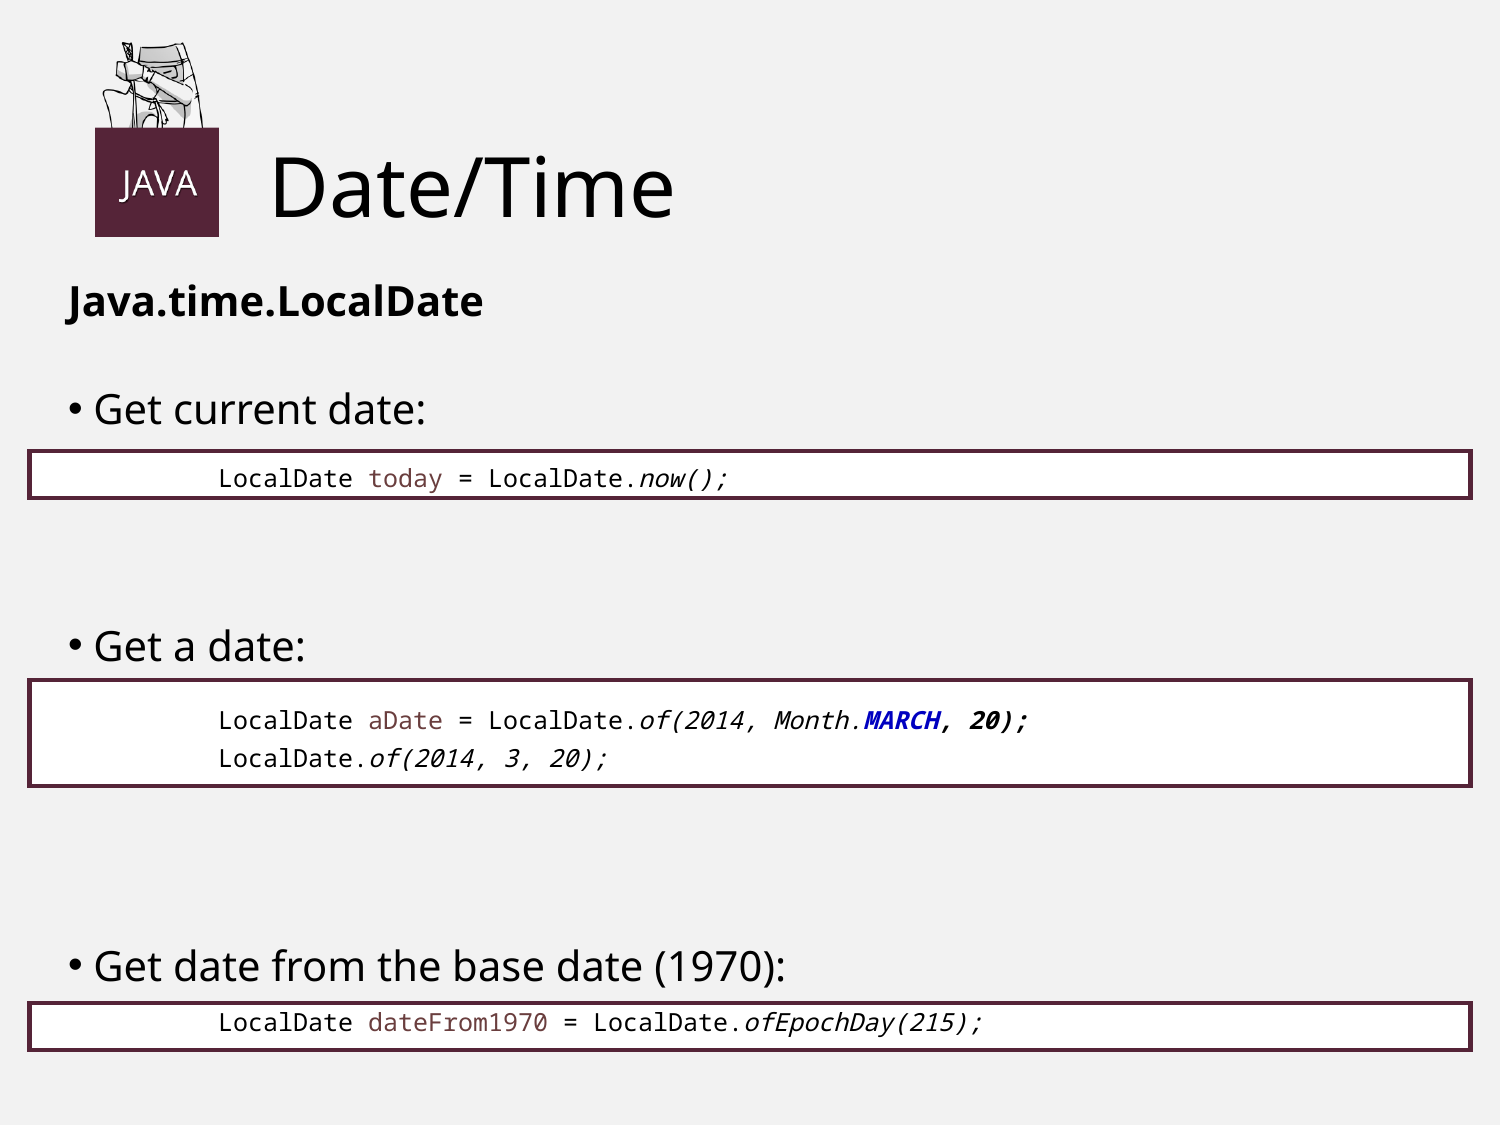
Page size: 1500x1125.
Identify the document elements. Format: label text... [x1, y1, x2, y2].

title Date/Time [253, 90, 1500, 267]
picture [95, 42, 219, 238]
text_box Java.time.LocalDate Get current date: LocalDate today = LocalDate.now(); Get a date: LocalDate aDate = LocalDate.of(2014, Month.MARCH, 20); LocalDate.of(2014, 3, 20); Get date from the base date (1970): LocalDate dateFrom1970 = LocalDate.ofEpochDay(215); [53, 267, 1500, 693]
text_box [29, 450, 53, 499]
text_box [29, 679, 1471, 787]
text_box [29, 1003, 1471, 1051]
